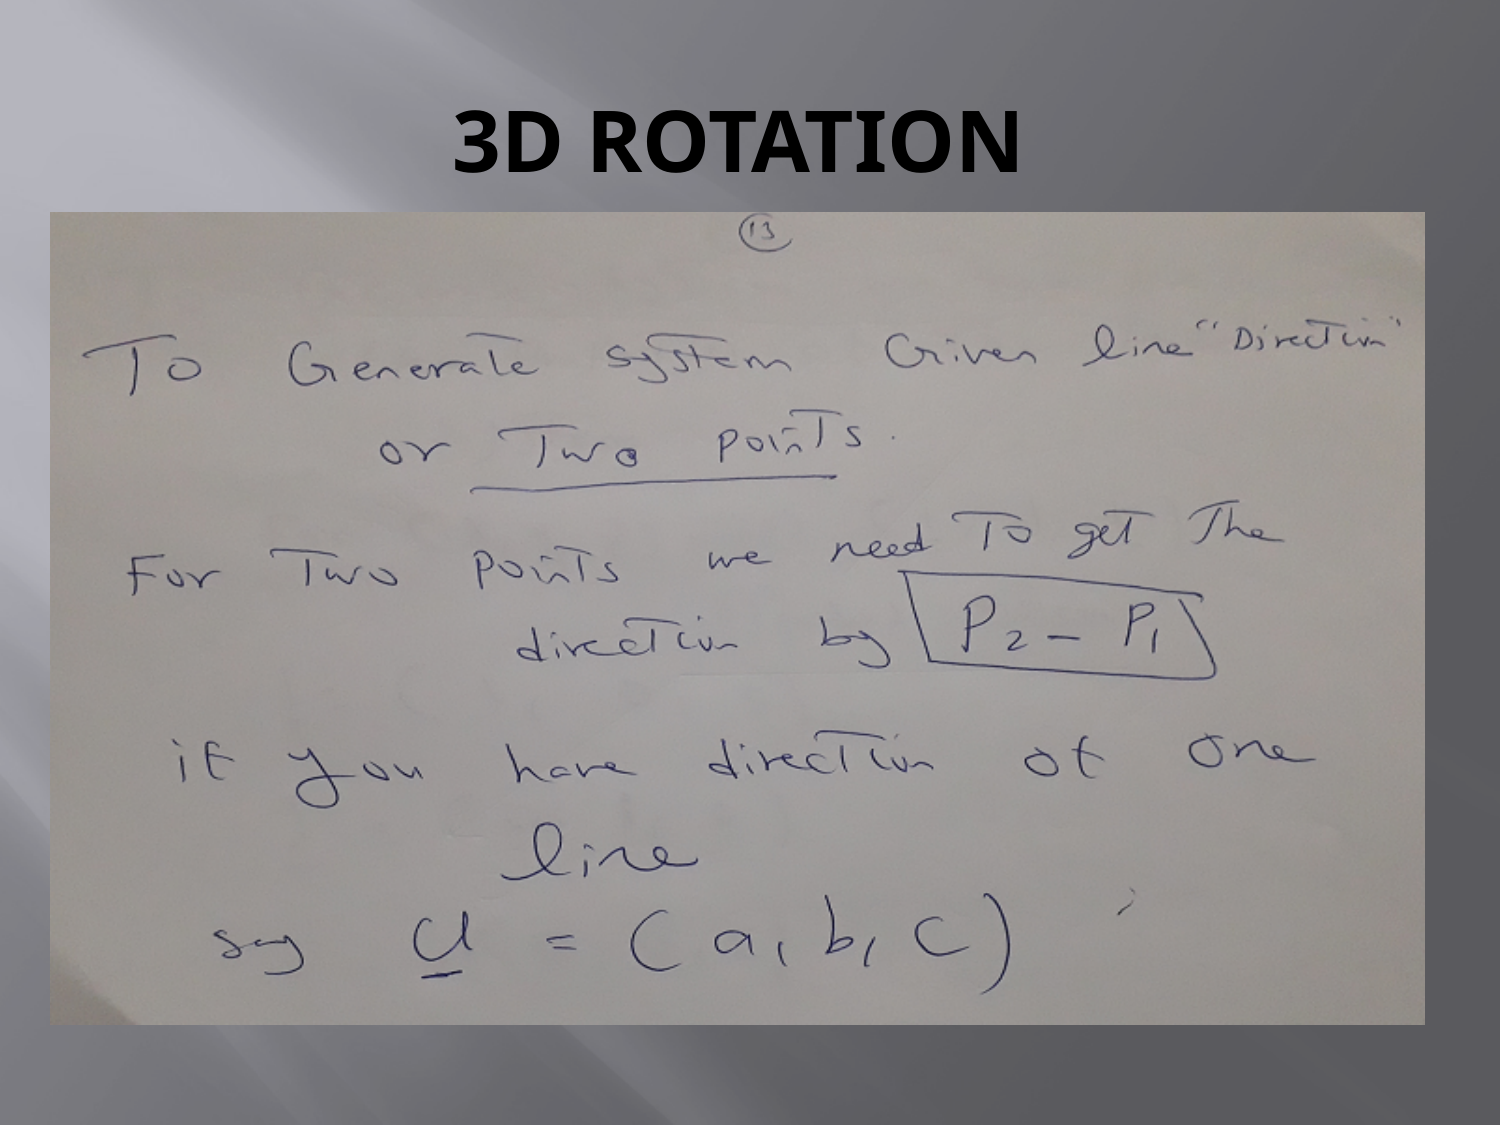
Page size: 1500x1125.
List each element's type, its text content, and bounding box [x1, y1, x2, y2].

title 3D ROTATION [75, 45, 1425, 212]
picture [49, 212, 1426, 1026]
